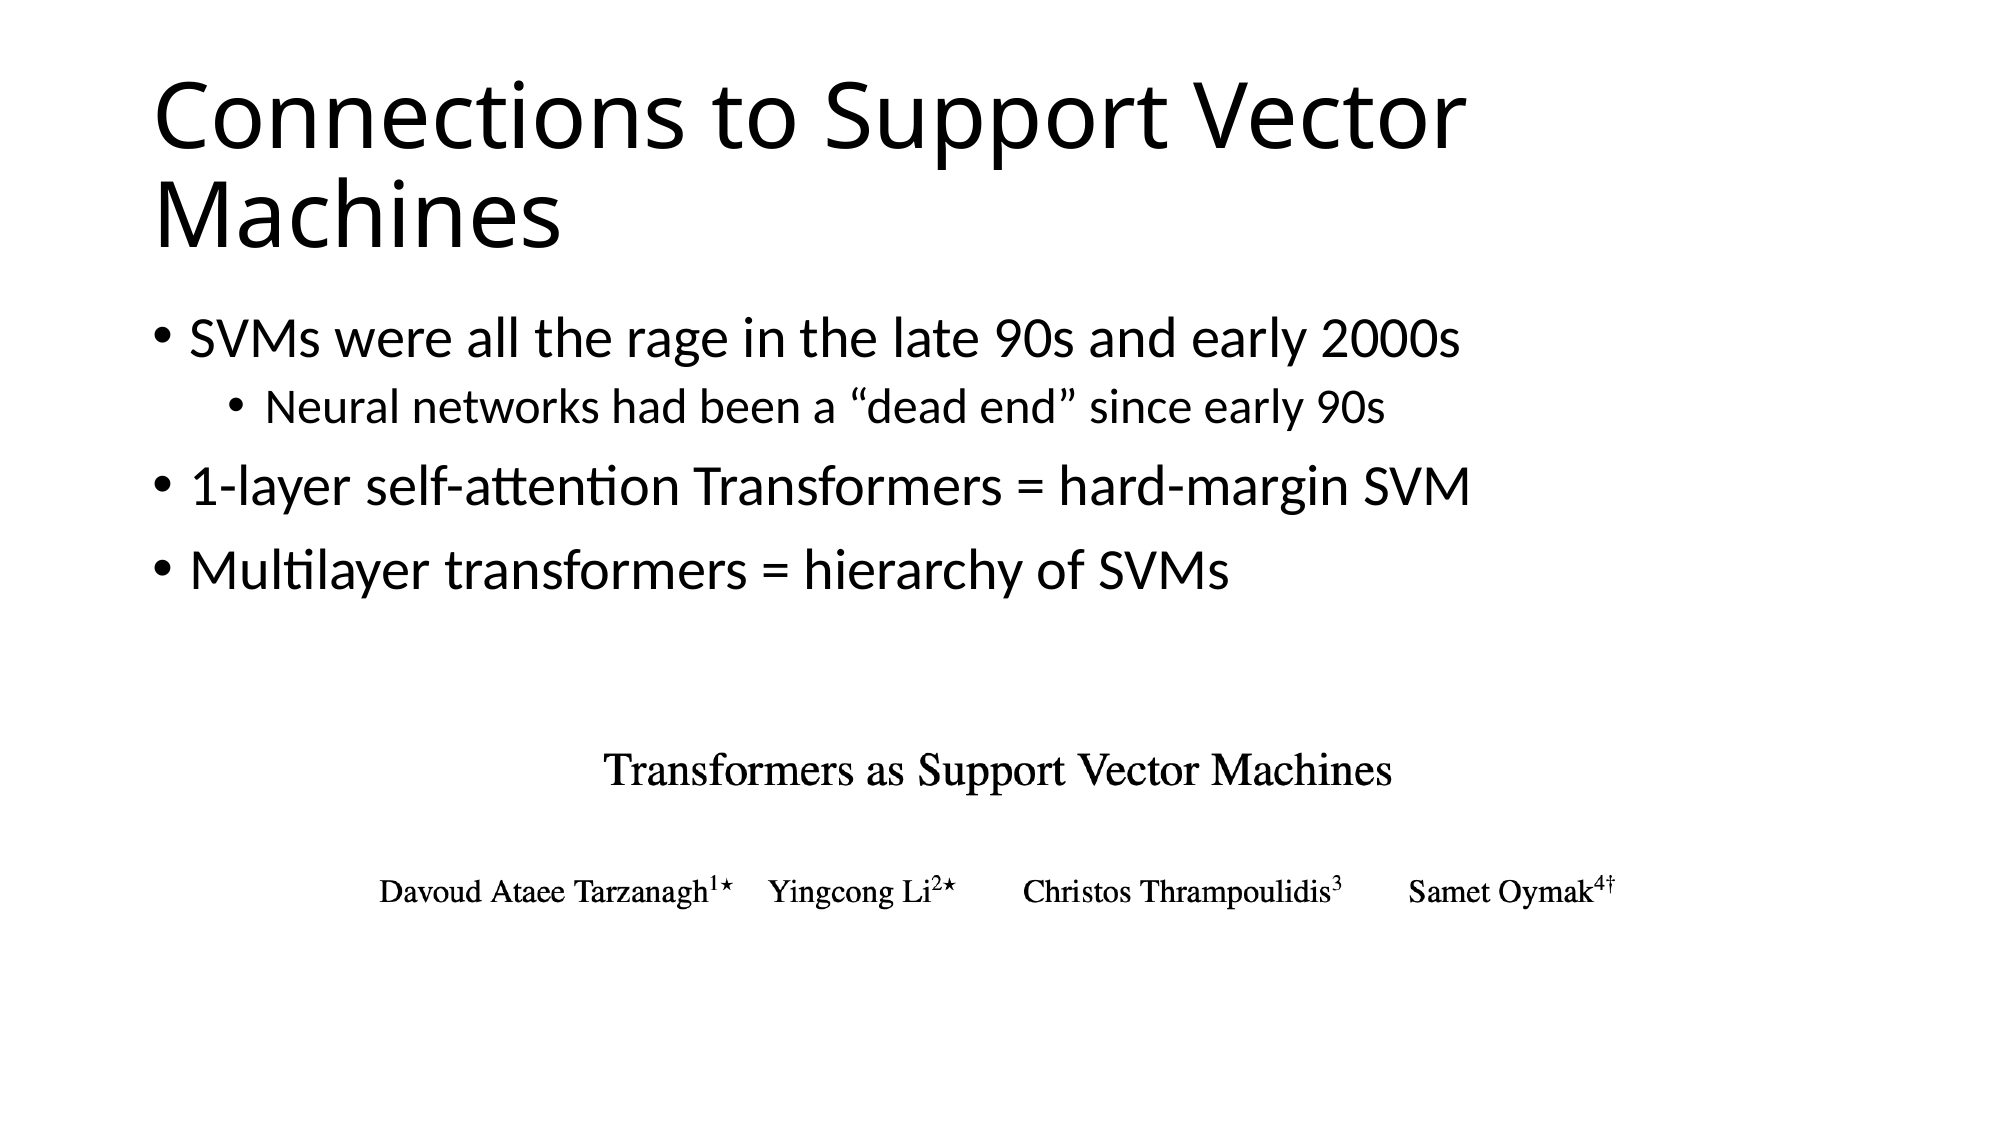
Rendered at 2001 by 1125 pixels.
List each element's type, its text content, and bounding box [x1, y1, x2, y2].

title Connections to Support Vector Machines [137, 59, 1863, 278]
list SVMs were all the rage in the late 90s and early 2000s Neural networks had been a “dead end” since early 90s 1-layer self-attention Transformers = hard-margin SVM Multilayer transformers = hierarchy of SVMs [137, 299, 1863, 1014]
picture [362, 717, 1638, 948]
